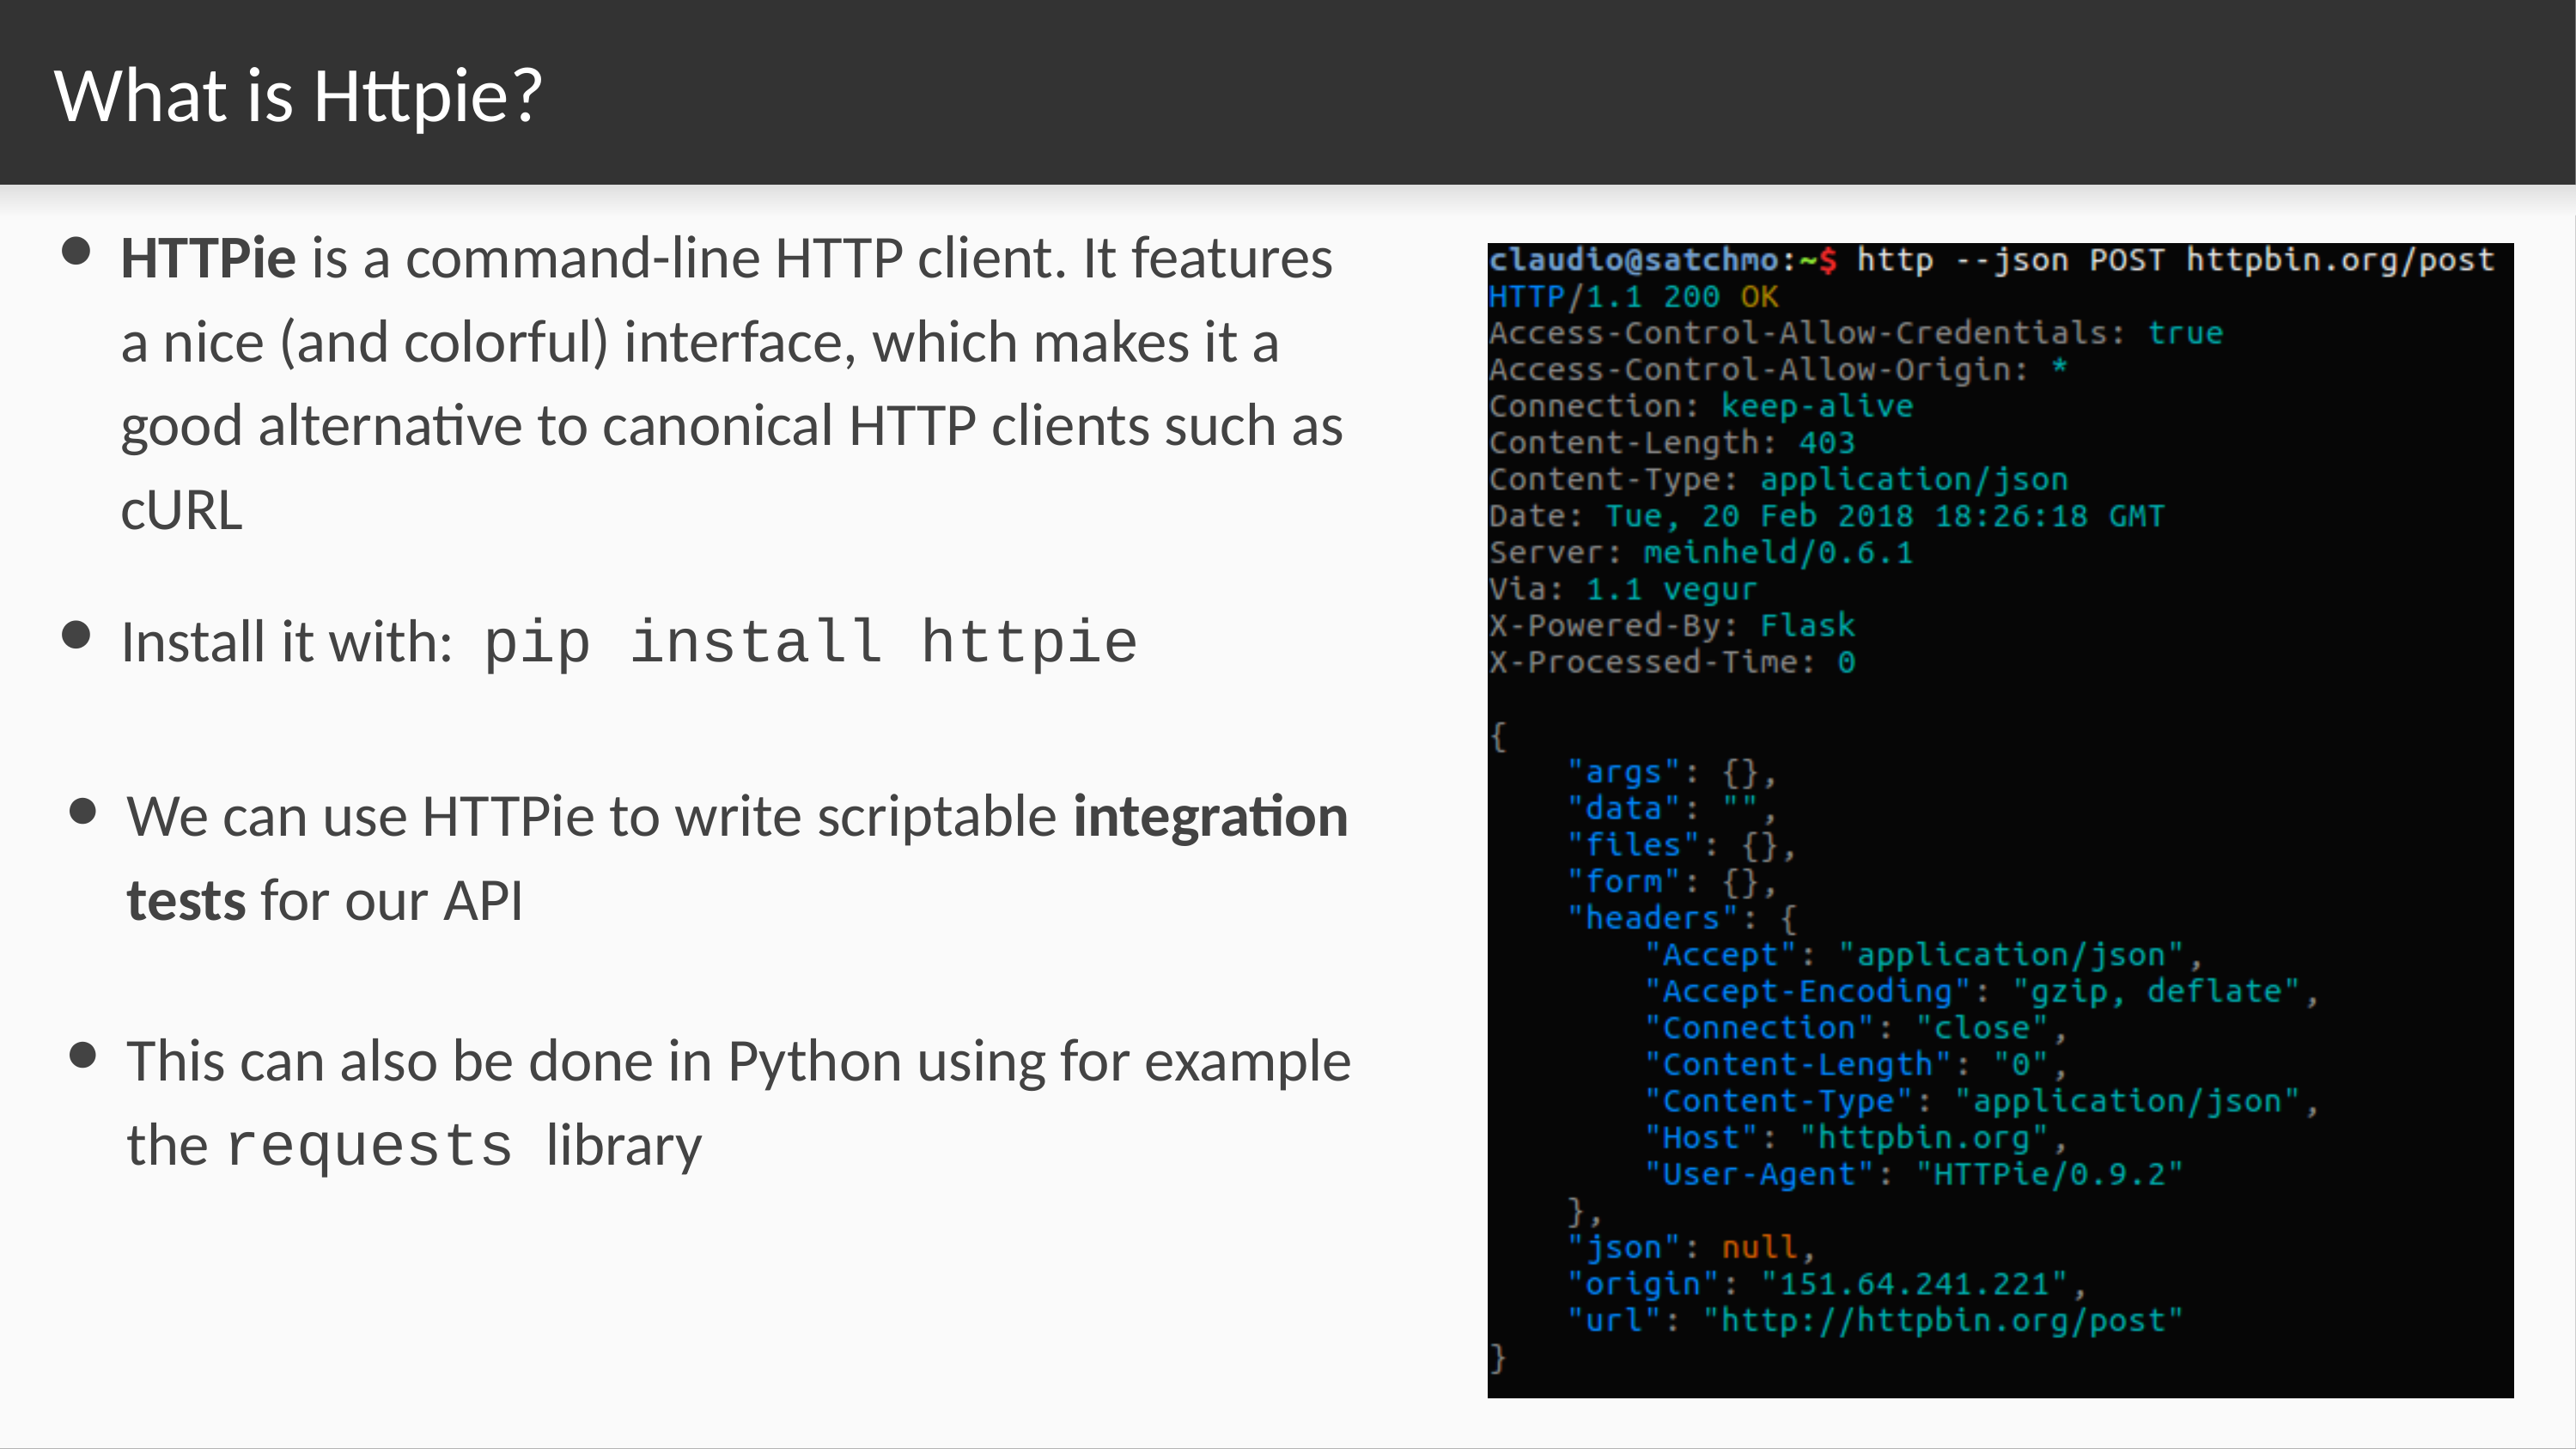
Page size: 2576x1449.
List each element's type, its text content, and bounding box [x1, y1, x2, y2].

picture [1487, 243, 2514, 1399]
text_box HTTPie is a command-line HTTP client. It features a nice (and colorful) interface, which makes it a good alternative to canonical HTTP clients such as cURL Install it with: pip install httpie [43, 192, 1373, 755]
title What is Httpie? [27, 4, 2514, 175]
text_box We can use HTTPie to write scriptable integration tests for our API This can also be done in Python using for example the requests library [49, 752, 1422, 1271]
